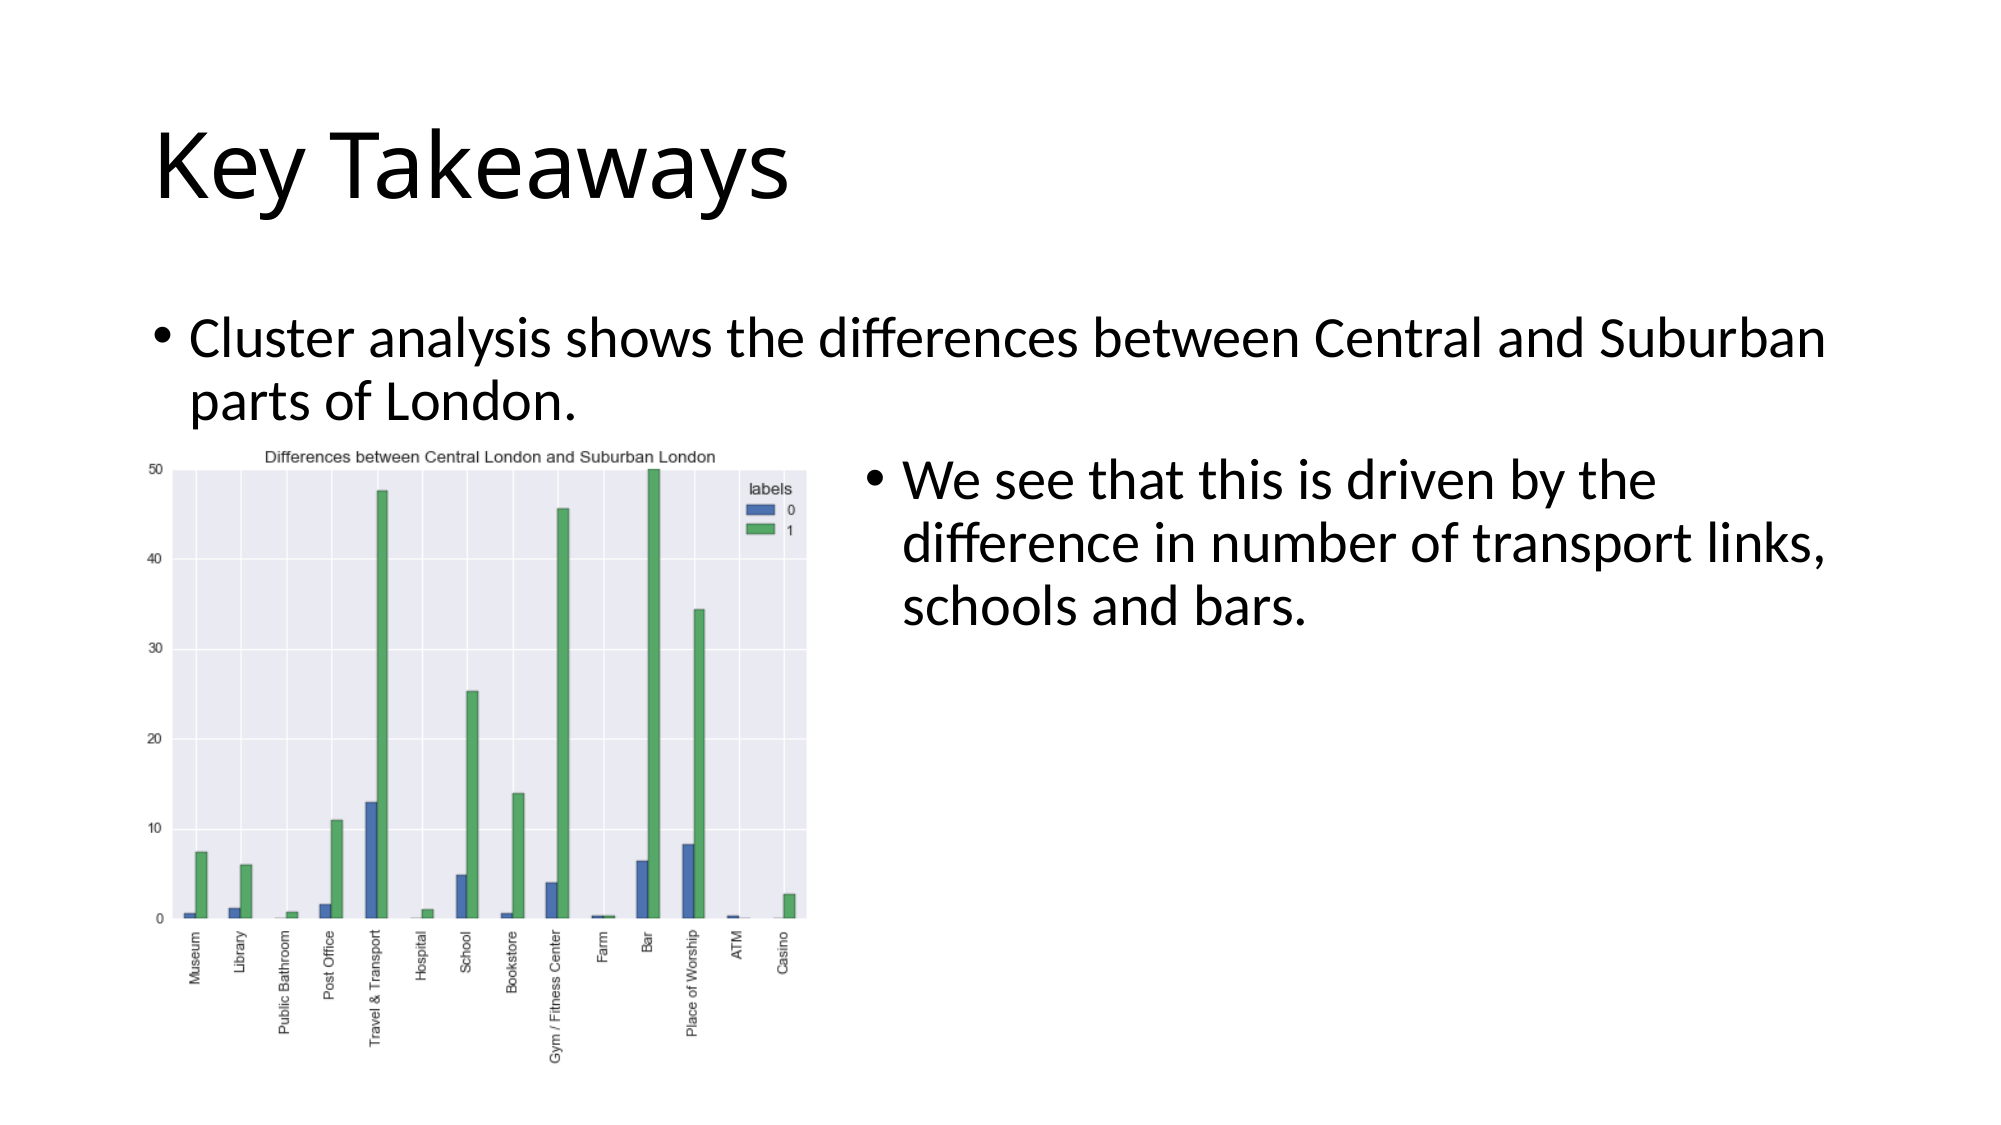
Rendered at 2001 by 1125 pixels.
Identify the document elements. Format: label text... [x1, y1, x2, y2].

title Key Takeaways [137, 59, 1863, 278]
picture [137, 441, 817, 1073]
text_box We see that this is driven by the difference in number of transport links, schools and bars. [849, 441, 1888, 1039]
list Cluster analysis shows the differences between Central and Suburban parts of London. [137, 299, 1863, 1014]
